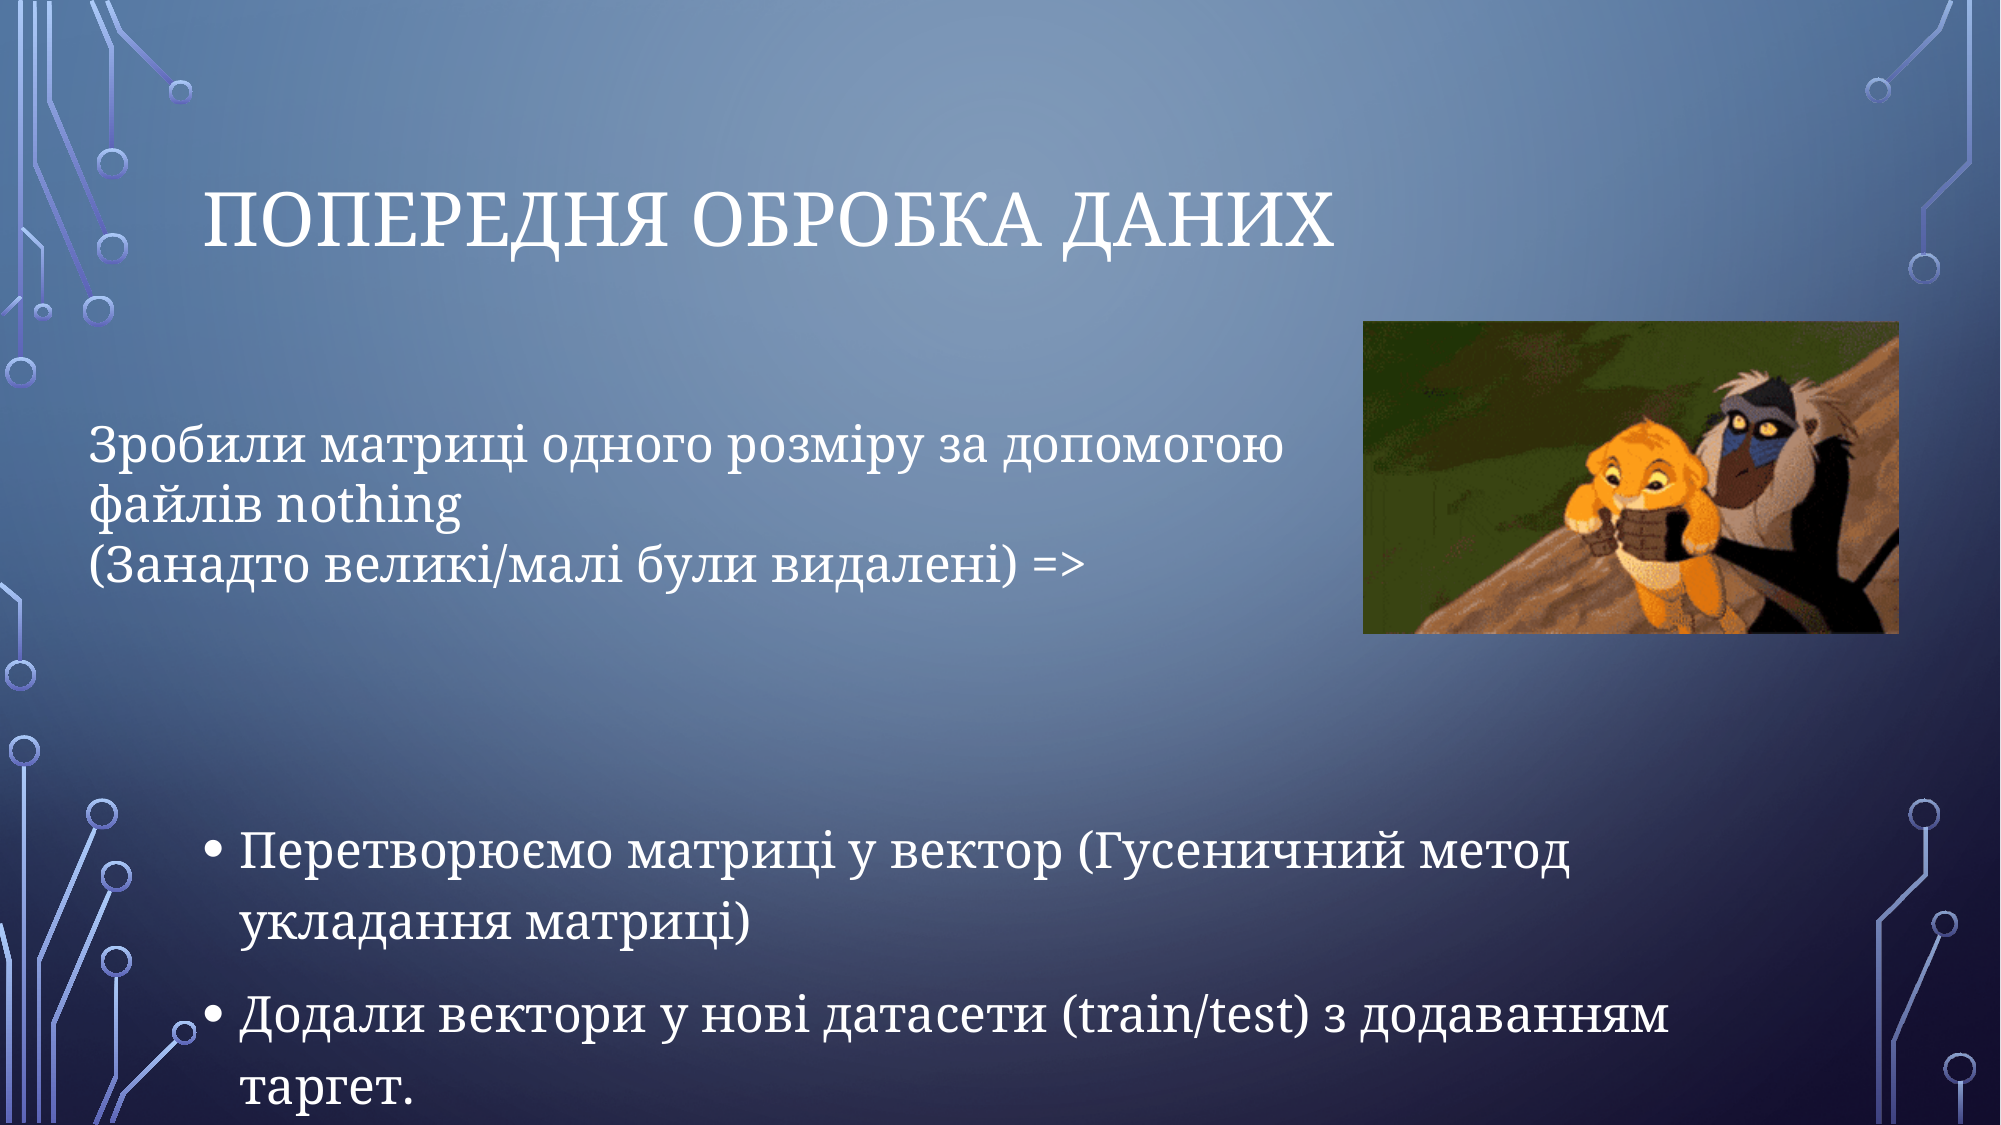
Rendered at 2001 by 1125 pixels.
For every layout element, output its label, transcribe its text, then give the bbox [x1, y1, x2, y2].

title Попередня обробка даних [187, 101, 1813, 344]
text_box Зробили матриці одного розміру за допомогою файлів nothing (Занадто великі/малі були видалені) => [73, 405, 1301, 645]
list Перетворюємо матриці у вектор (Гусеничний метод укладання матриці) Додали вектори у нові датасети (train/test) з додаванням таргет. [187, 798, 1813, 1125]
picture [1363, 320, 1899, 634]
